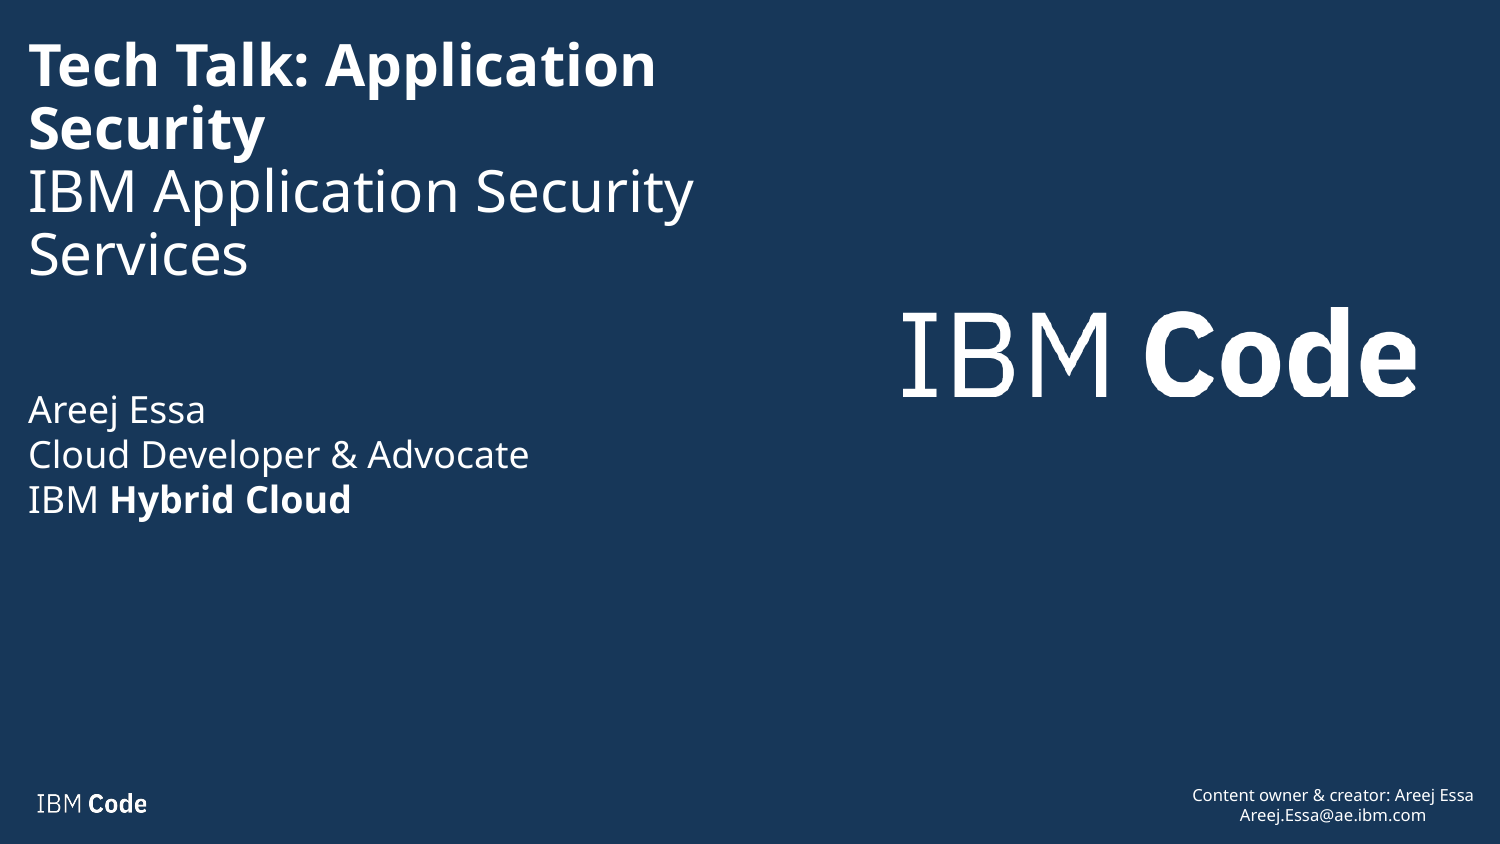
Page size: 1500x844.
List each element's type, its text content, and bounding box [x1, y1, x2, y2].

subtitle Areej Essa Cloud Developer & Advocate IBM Hybrid Cloud [0, 386, 771, 588]
title Tech Talk: Application Security IBM Application Security Services [0, 0, 880, 359]
text_box Content owner & creator: Areej Essa Areej.Essa@ae.ibm.com [1166, 748, 1500, 833]
